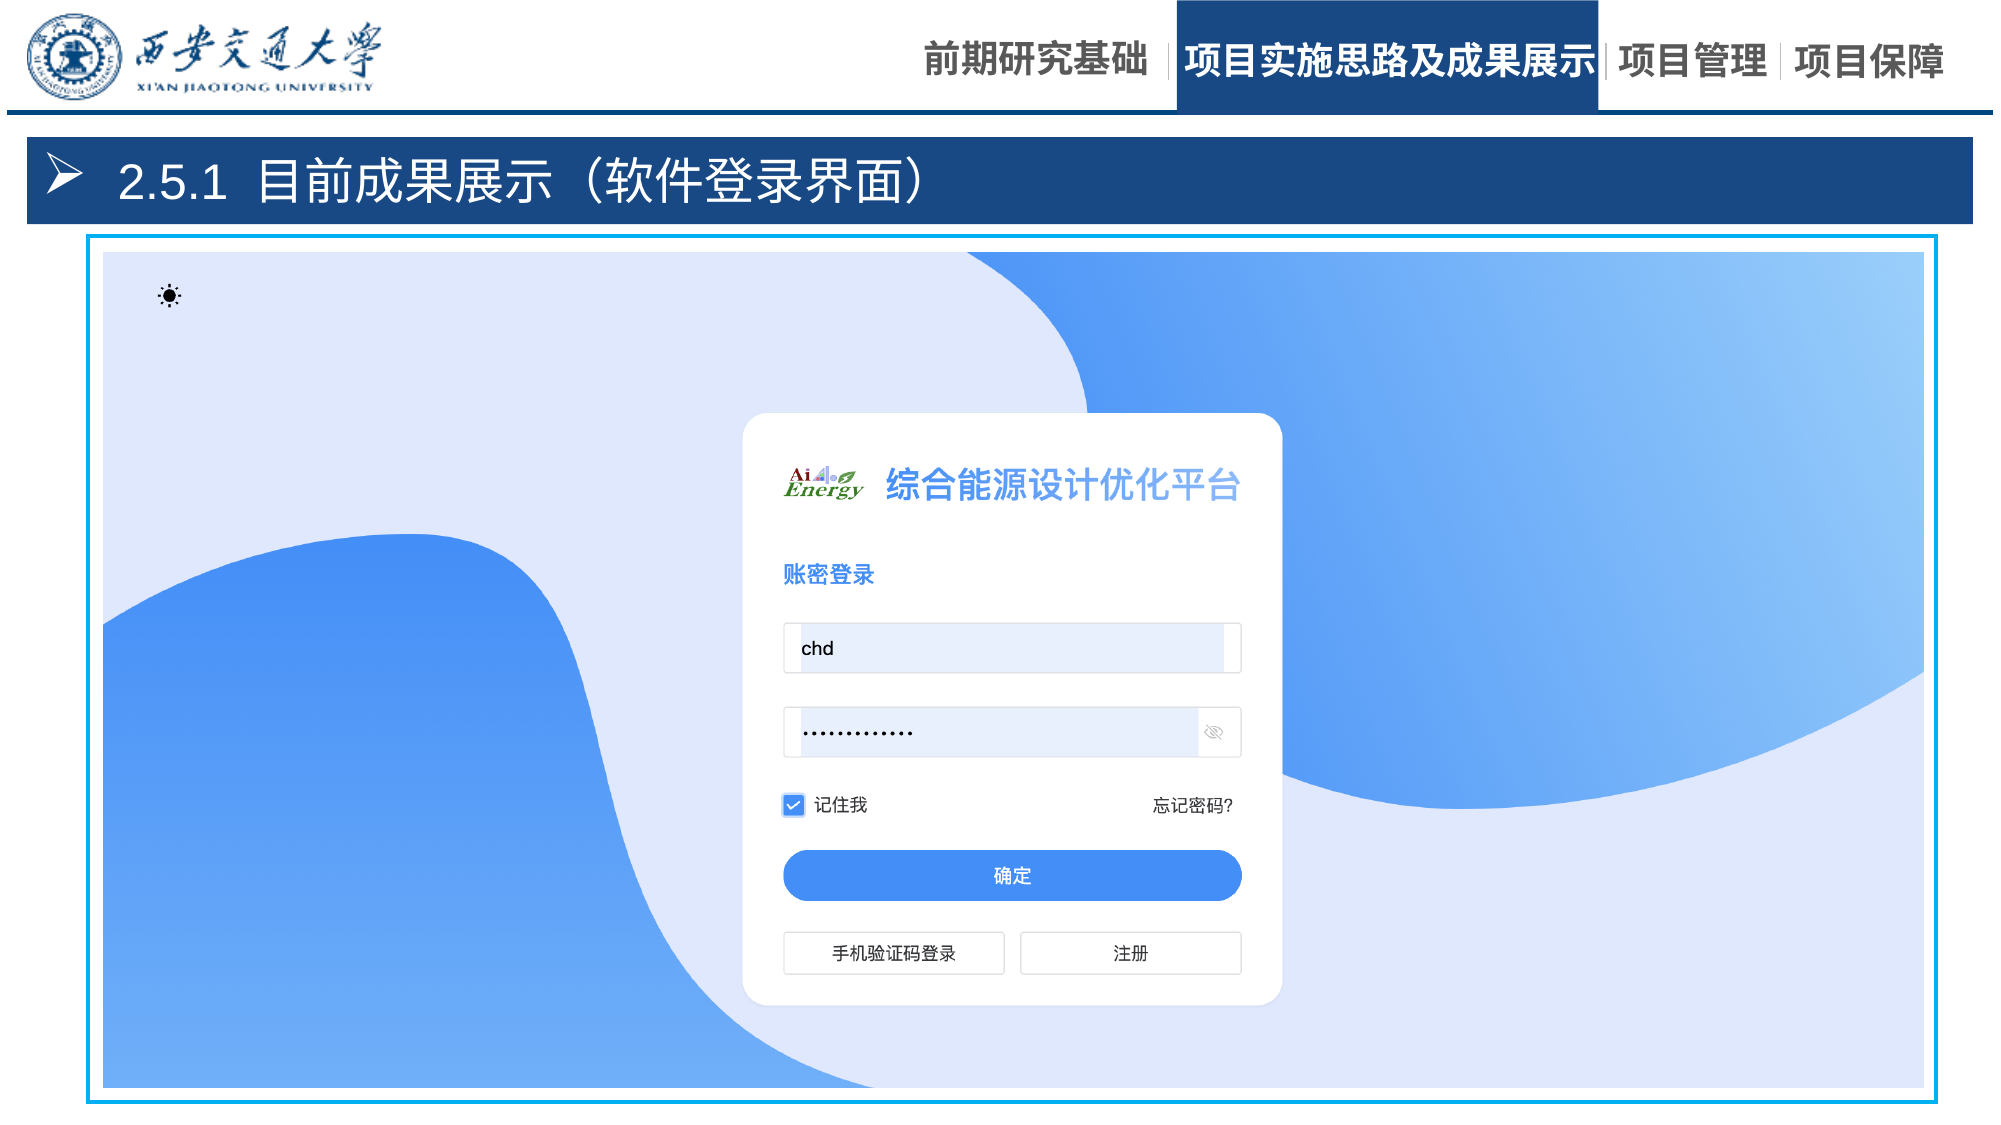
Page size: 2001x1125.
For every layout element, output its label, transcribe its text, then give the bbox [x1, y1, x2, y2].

text_box [87, 235, 1937, 1103]
picture [103, 252, 1924, 1088]
text_box 2.5.1 目前成果展示（软件登录界面） [102, 142, 970, 217]
picture [27, 3, 414, 105]
